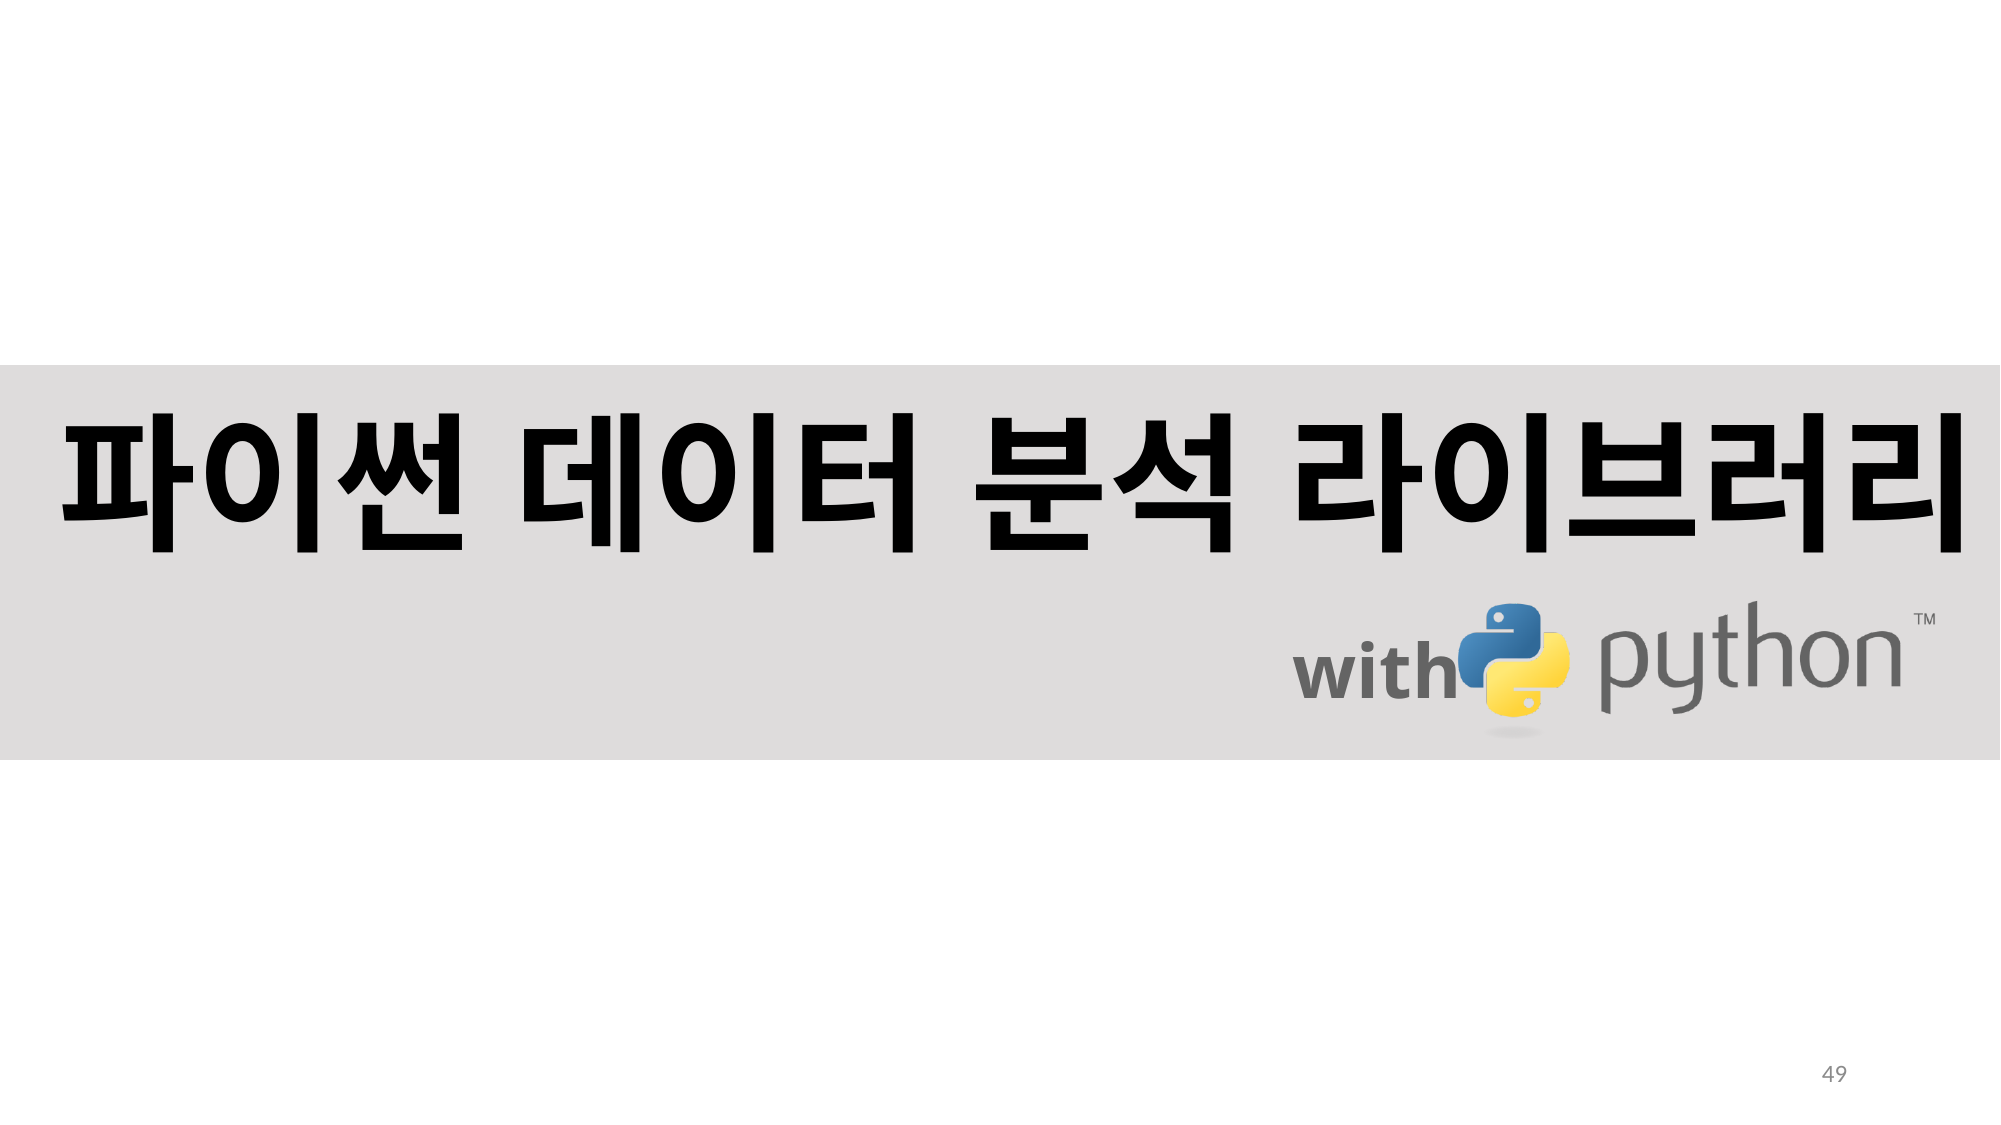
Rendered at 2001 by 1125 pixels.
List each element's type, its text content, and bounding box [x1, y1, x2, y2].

text_box with [1277, 616, 1452, 721]
slide_number 49 [1412, 1042, 1863, 1103]
text_box [0, 364, 2000, 761]
picture [1452, 597, 1940, 742]
text_box 파이썬 데이터 분석 라이브러리 [43, 382, 1994, 578]
